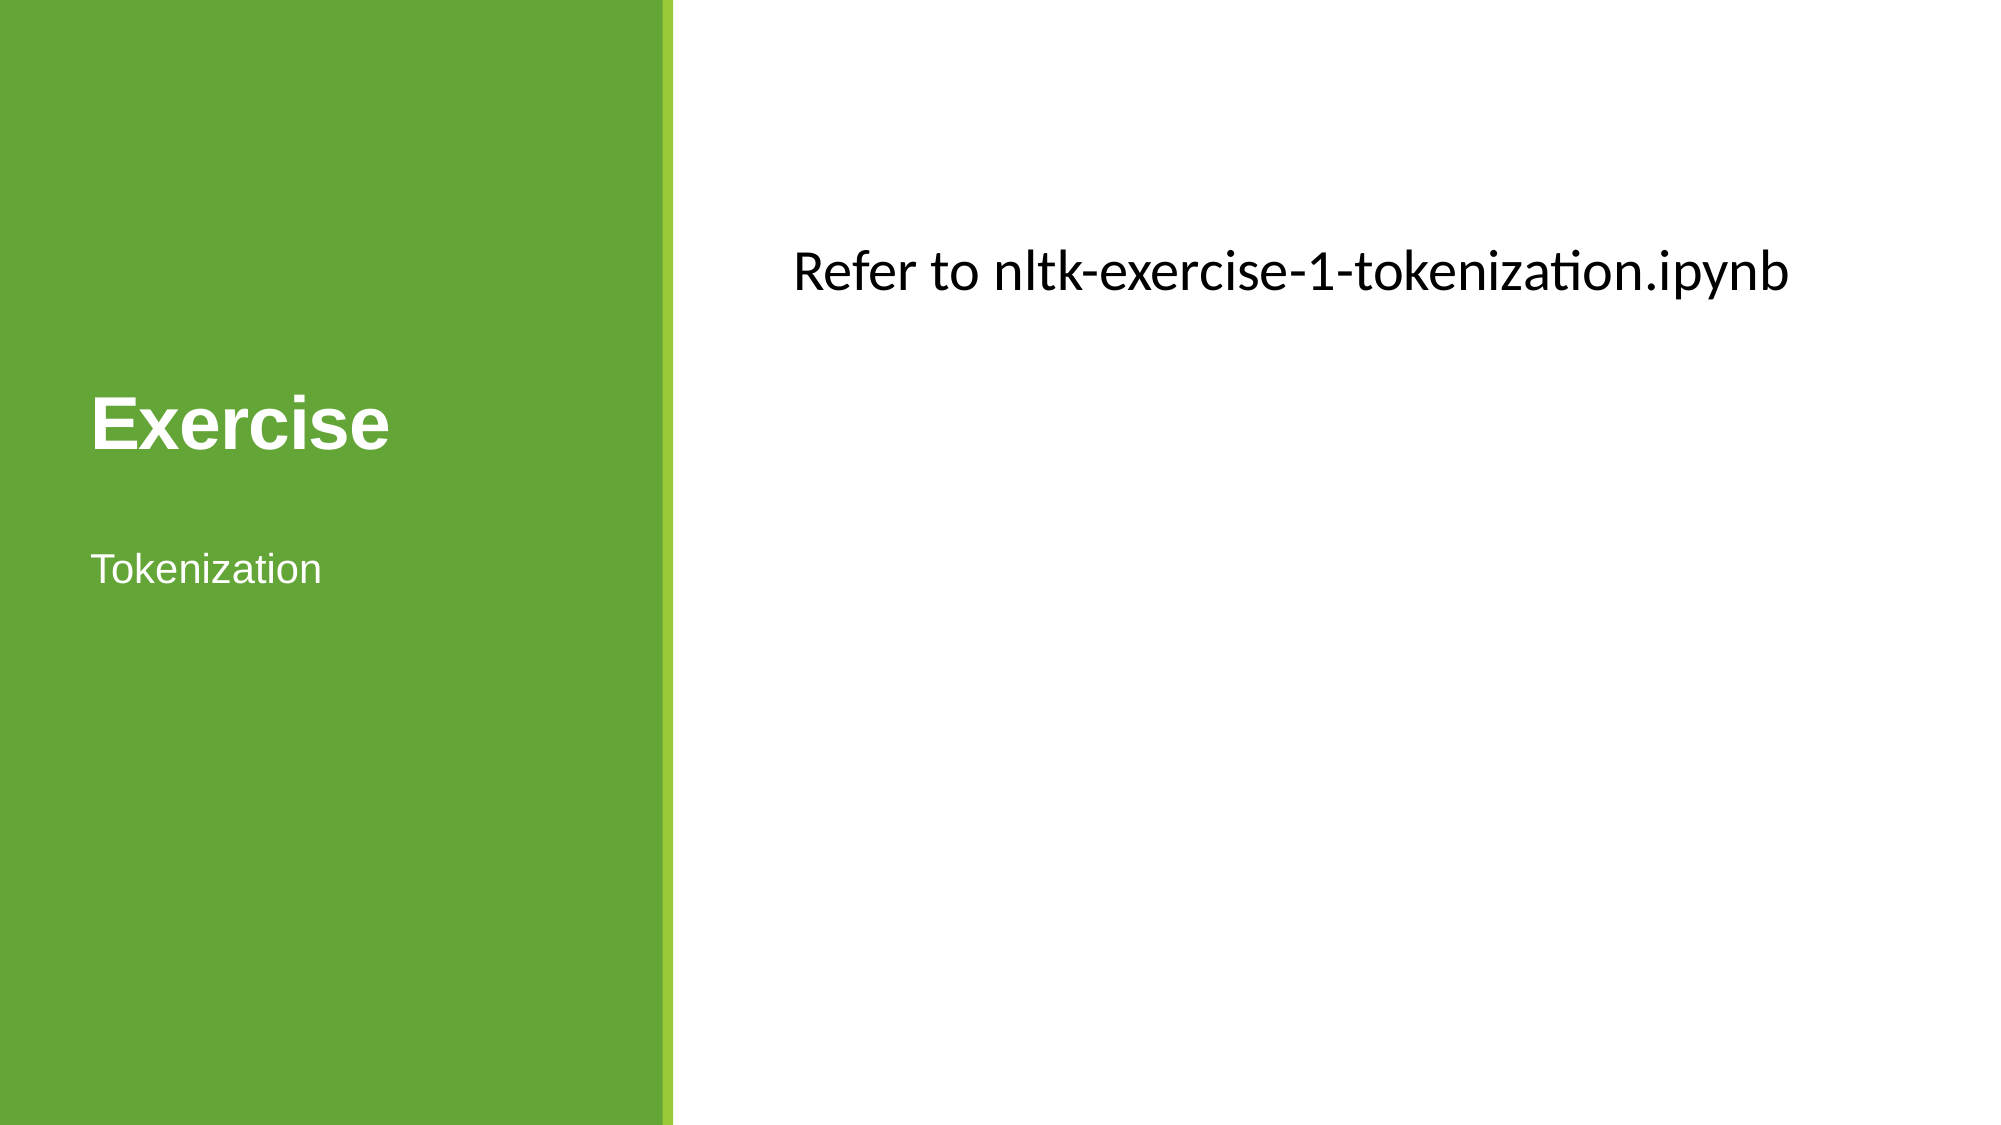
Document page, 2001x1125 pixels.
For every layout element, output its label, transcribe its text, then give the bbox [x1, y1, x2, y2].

list Tokenization [75, 473, 684, 1028]
title Exercise [75, 97, 600, 473]
text_box Refer to nltk-exercise-1-tokenization.ipynb [778, 224, 1805, 310]
